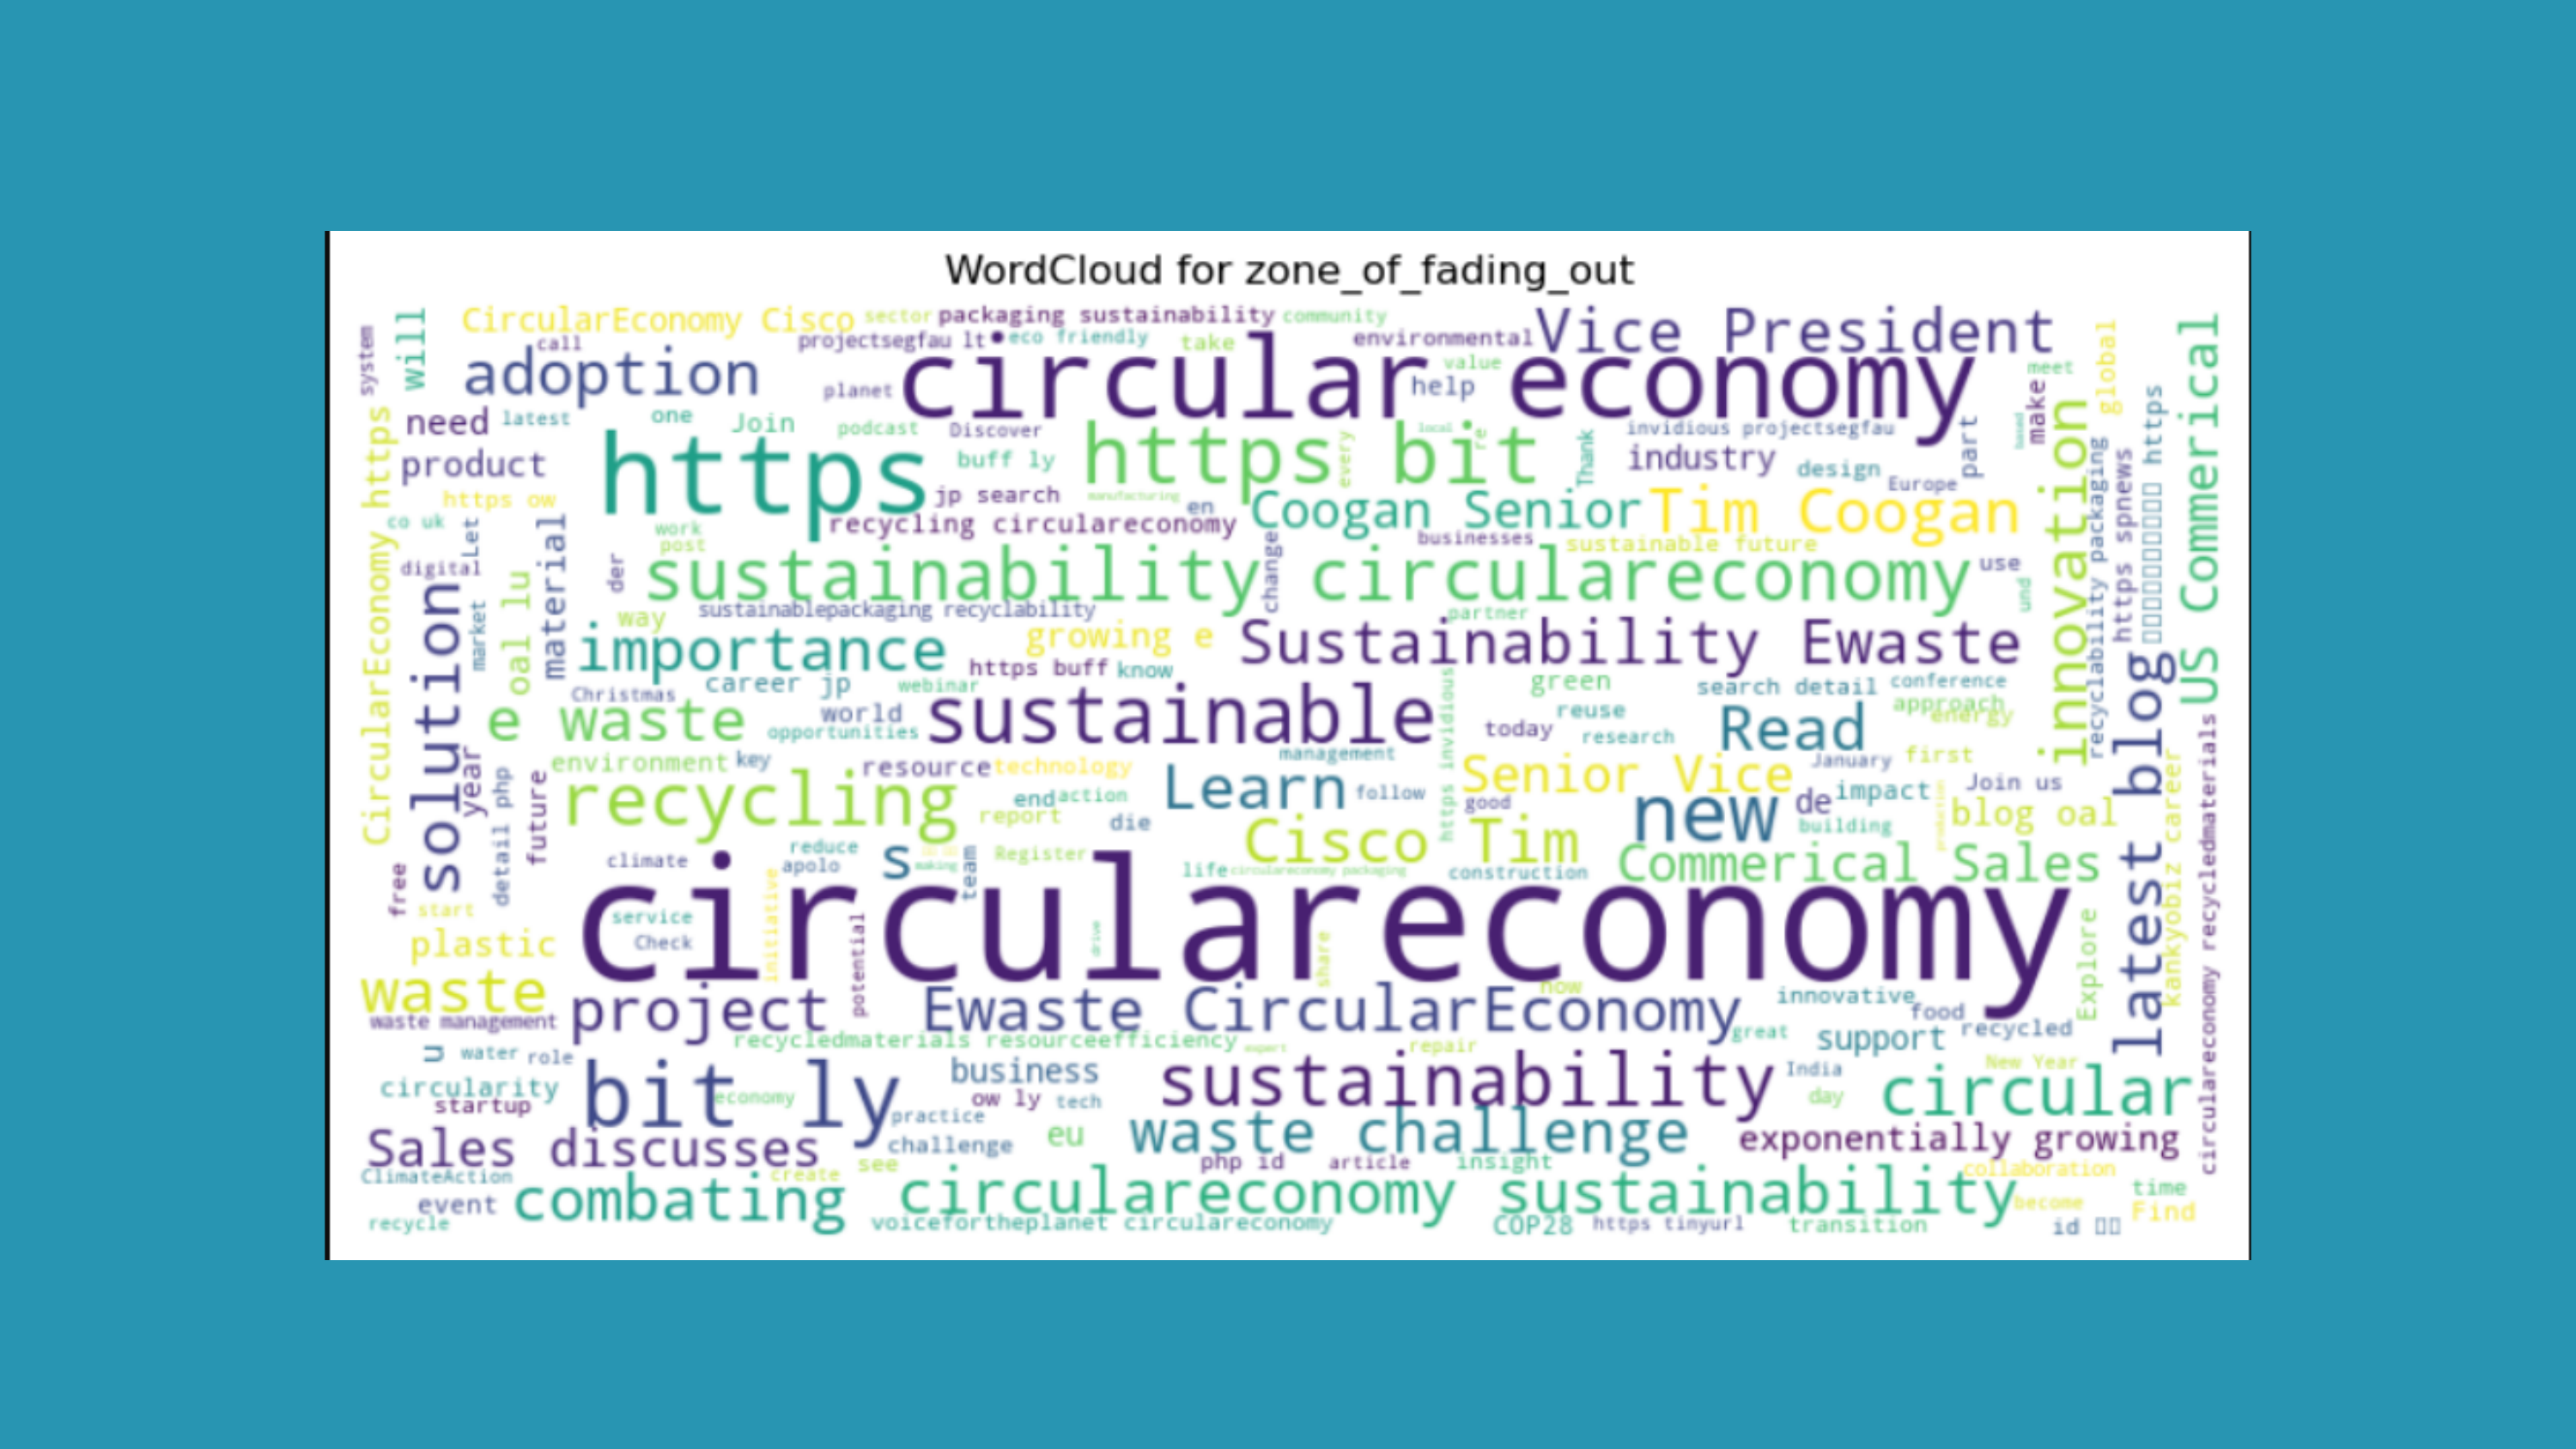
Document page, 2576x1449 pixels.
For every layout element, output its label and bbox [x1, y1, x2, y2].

text_box [325, 231, 2251, 1260]
